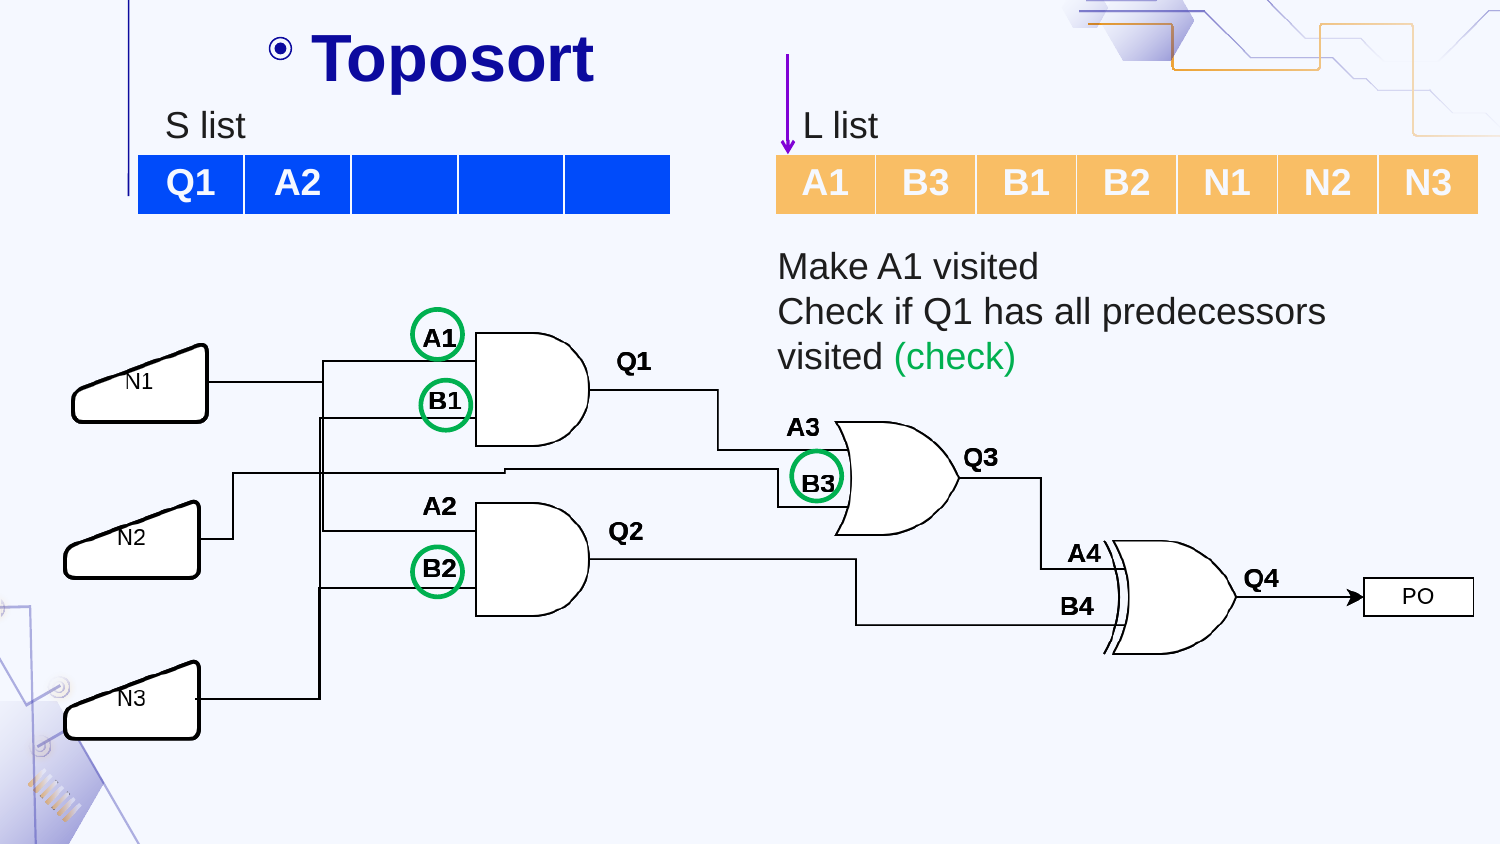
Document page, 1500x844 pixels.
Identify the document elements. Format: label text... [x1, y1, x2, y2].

table_header [459, 155, 563, 214]
table_header [352, 155, 457, 214]
table_header A2 [245, 155, 350, 214]
table_header [565, 155, 670, 214]
table_header N3 [1379, 155, 1478, 214]
text_box L list [789, 93, 1296, 154]
table_header Q1 [138, 155, 243, 214]
text_box S list [150, 93, 658, 154]
text_box Make A1 visited Check if Q1 has all predecessors visited (check) [762, 234, 1437, 309]
picture [62, 309, 1474, 741]
table_header B3 [876, 155, 975, 214]
table_header A1 [776, 155, 875, 214]
table_header N1 [1178, 155, 1277, 214]
text_box Toposort [296, 0, 1500, 94]
table_header B2 [1077, 155, 1176, 214]
table_header N2 [1278, 155, 1377, 214]
table_header B1 [977, 155, 1076, 214]
